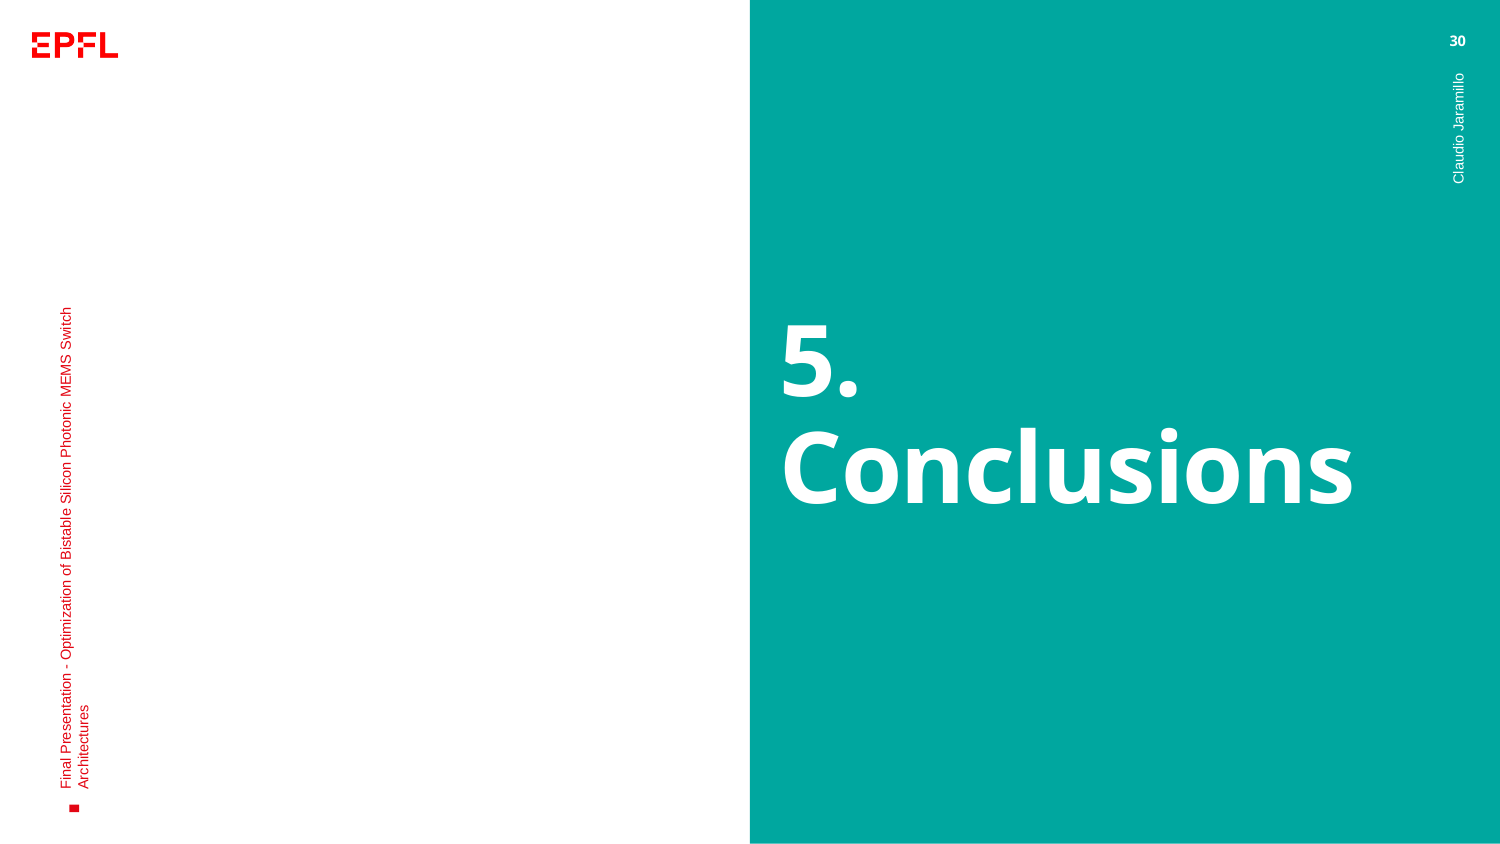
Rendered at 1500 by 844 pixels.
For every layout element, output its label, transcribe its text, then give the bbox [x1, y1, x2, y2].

title 5. Conclusions [750, 274, 1416, 569]
footer Claudio Jaramillo [1415, 59, 1500, 235]
slide_number Final Presentation - Optimization of Bistable Silicon Photonic MEMS Switch Architectures [0, 256, 149, 805]
slide_number 30 [1415, 32, 1500, 59]
picture [21, 21, 129, 69]
